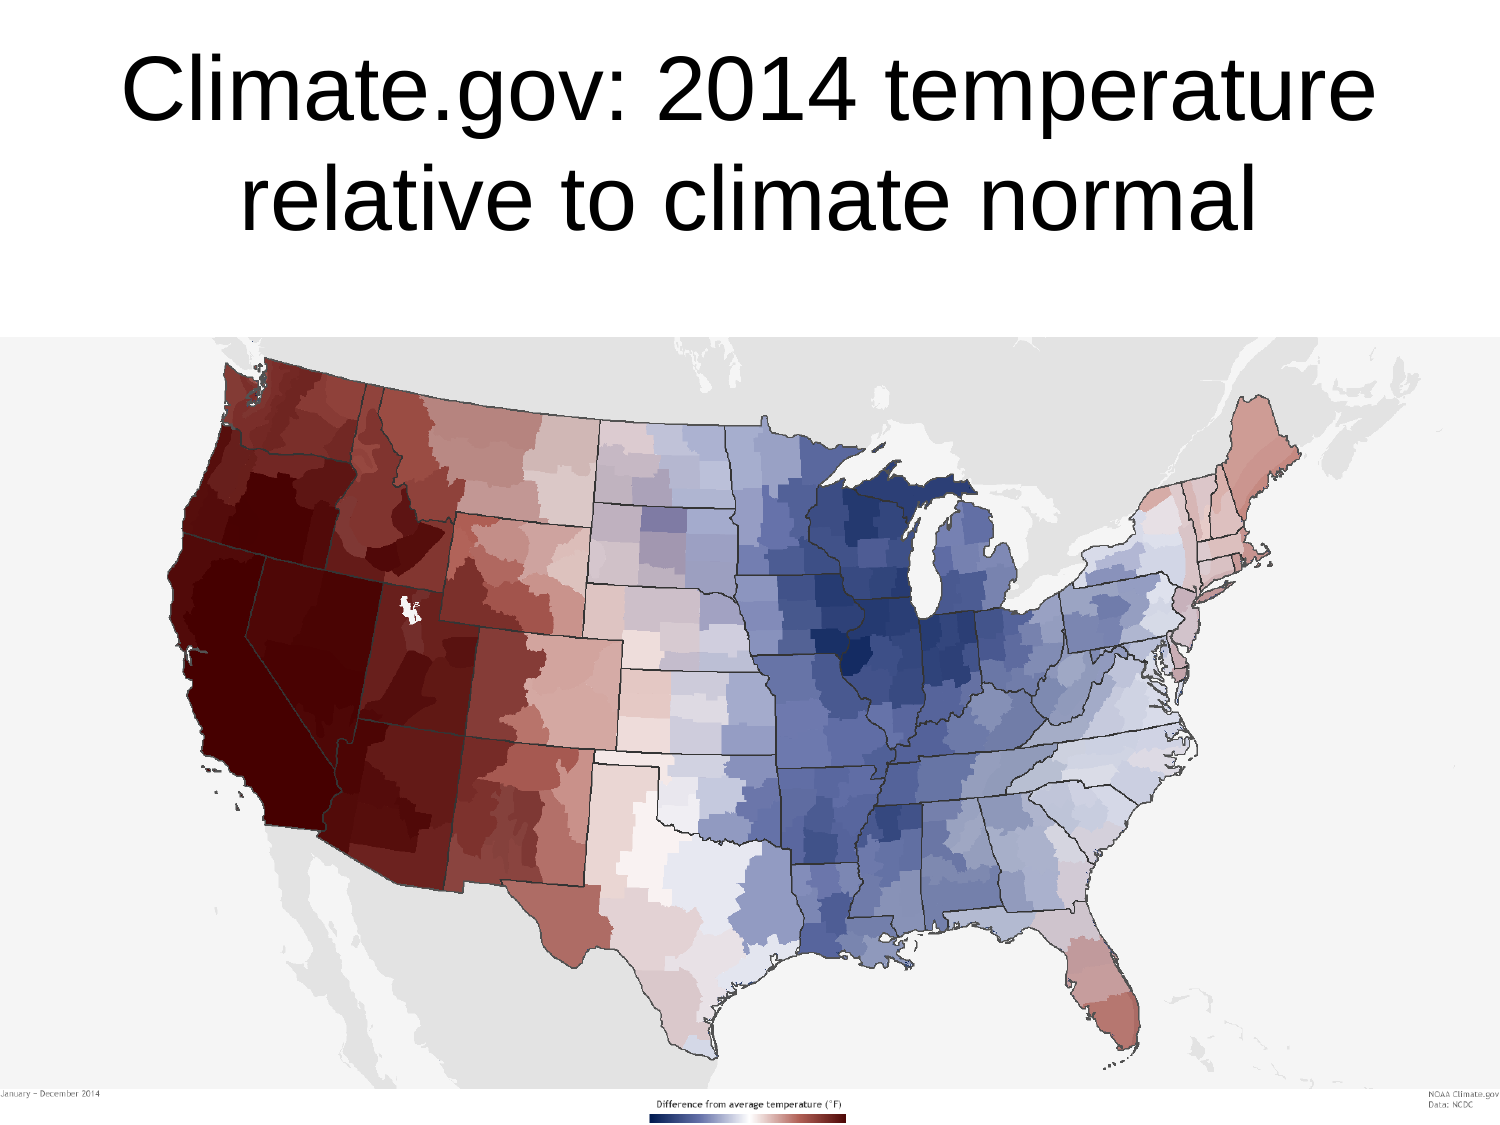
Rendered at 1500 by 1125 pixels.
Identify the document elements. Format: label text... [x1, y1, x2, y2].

picture [0, 337, 1500, 1125]
title Climate.gov: 2014 temperature relative to climate normal [75, 45, 1425, 233]
